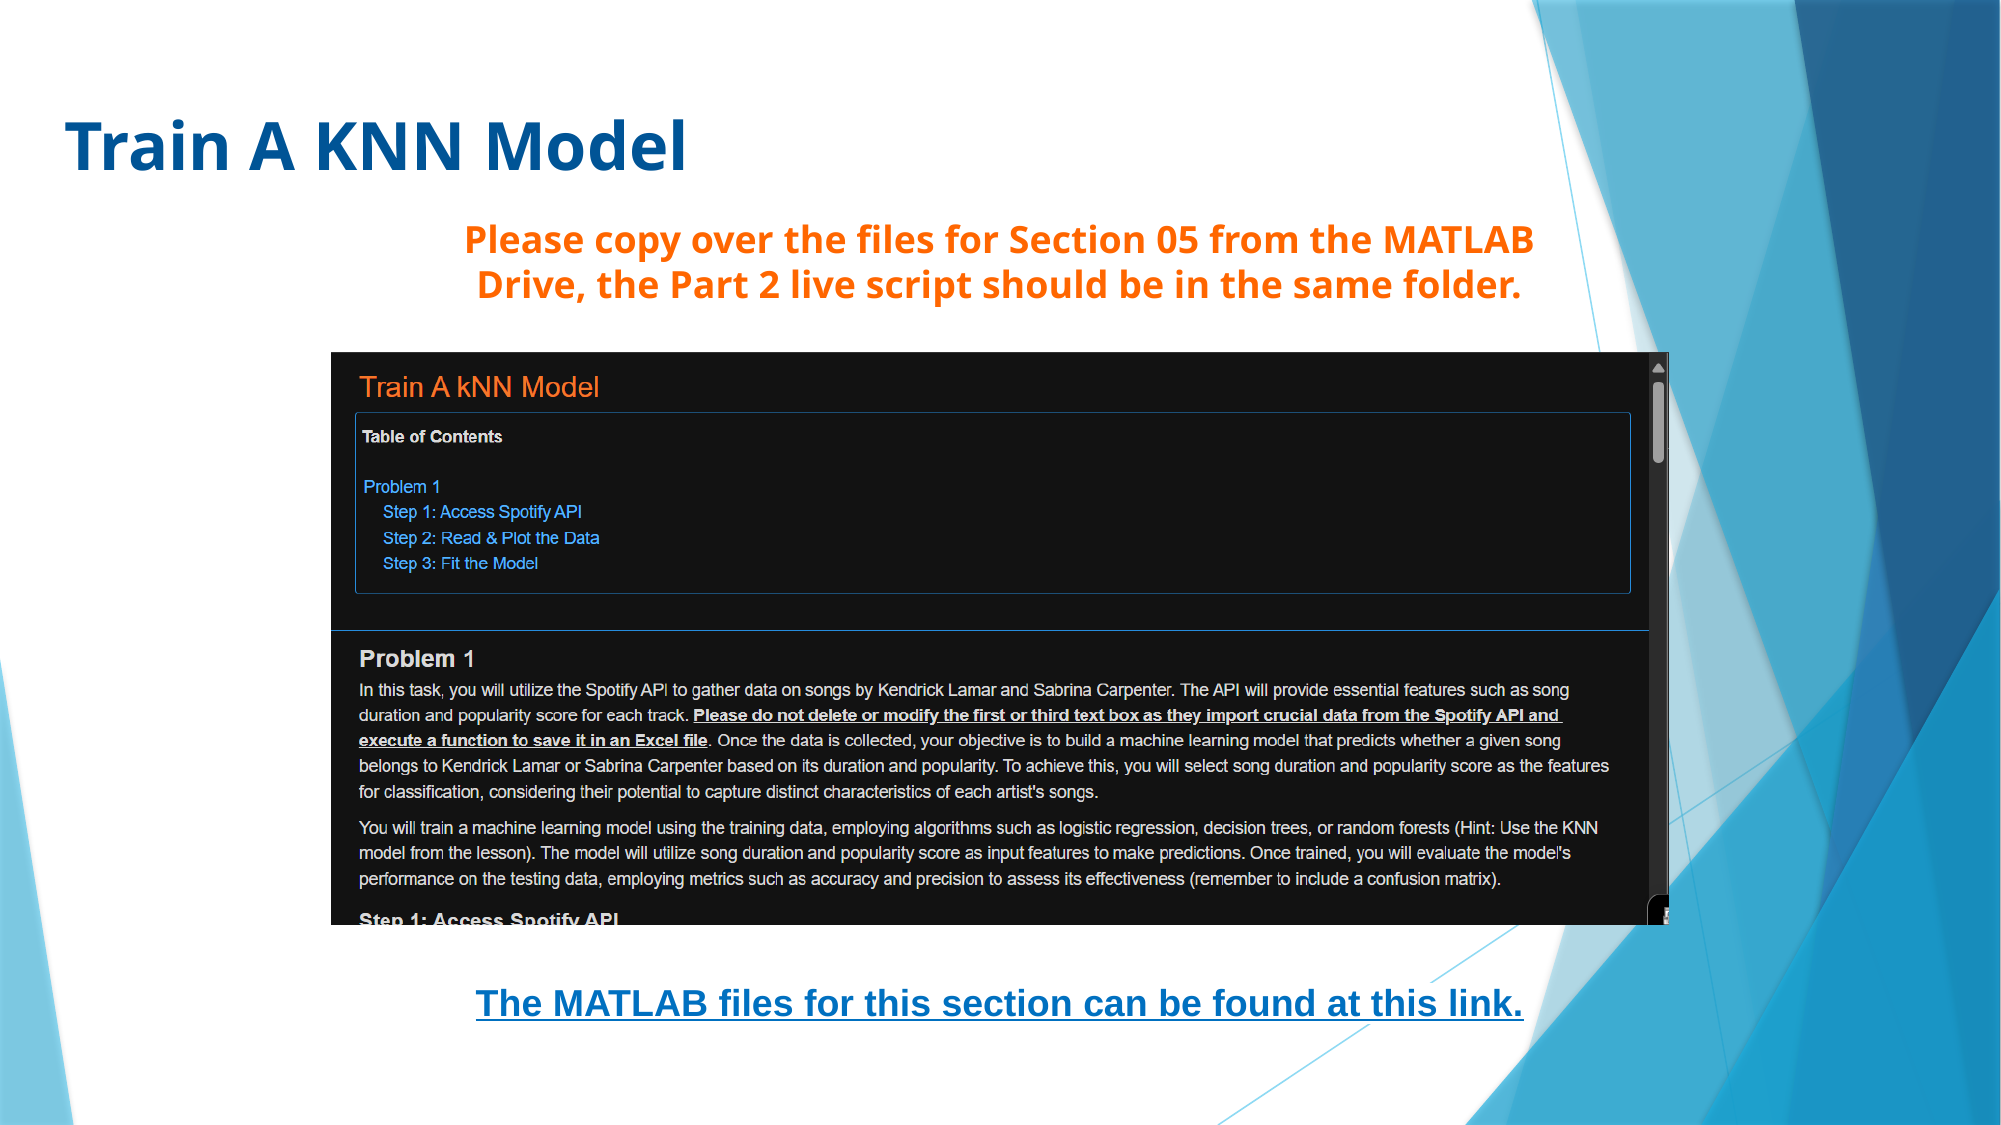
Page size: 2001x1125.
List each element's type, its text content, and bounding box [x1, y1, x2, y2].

picture [330, 352, 1670, 925]
text_box The MATLAB files for this section can be found at this link. [279, 964, 1721, 1032]
list Please copy over the files for Section 05 from the MATLAB Drive, the Part 2 live script should be in the same folder. [433, 208, 1567, 351]
title Train A KNN Model [49, 95, 1636, 313]
